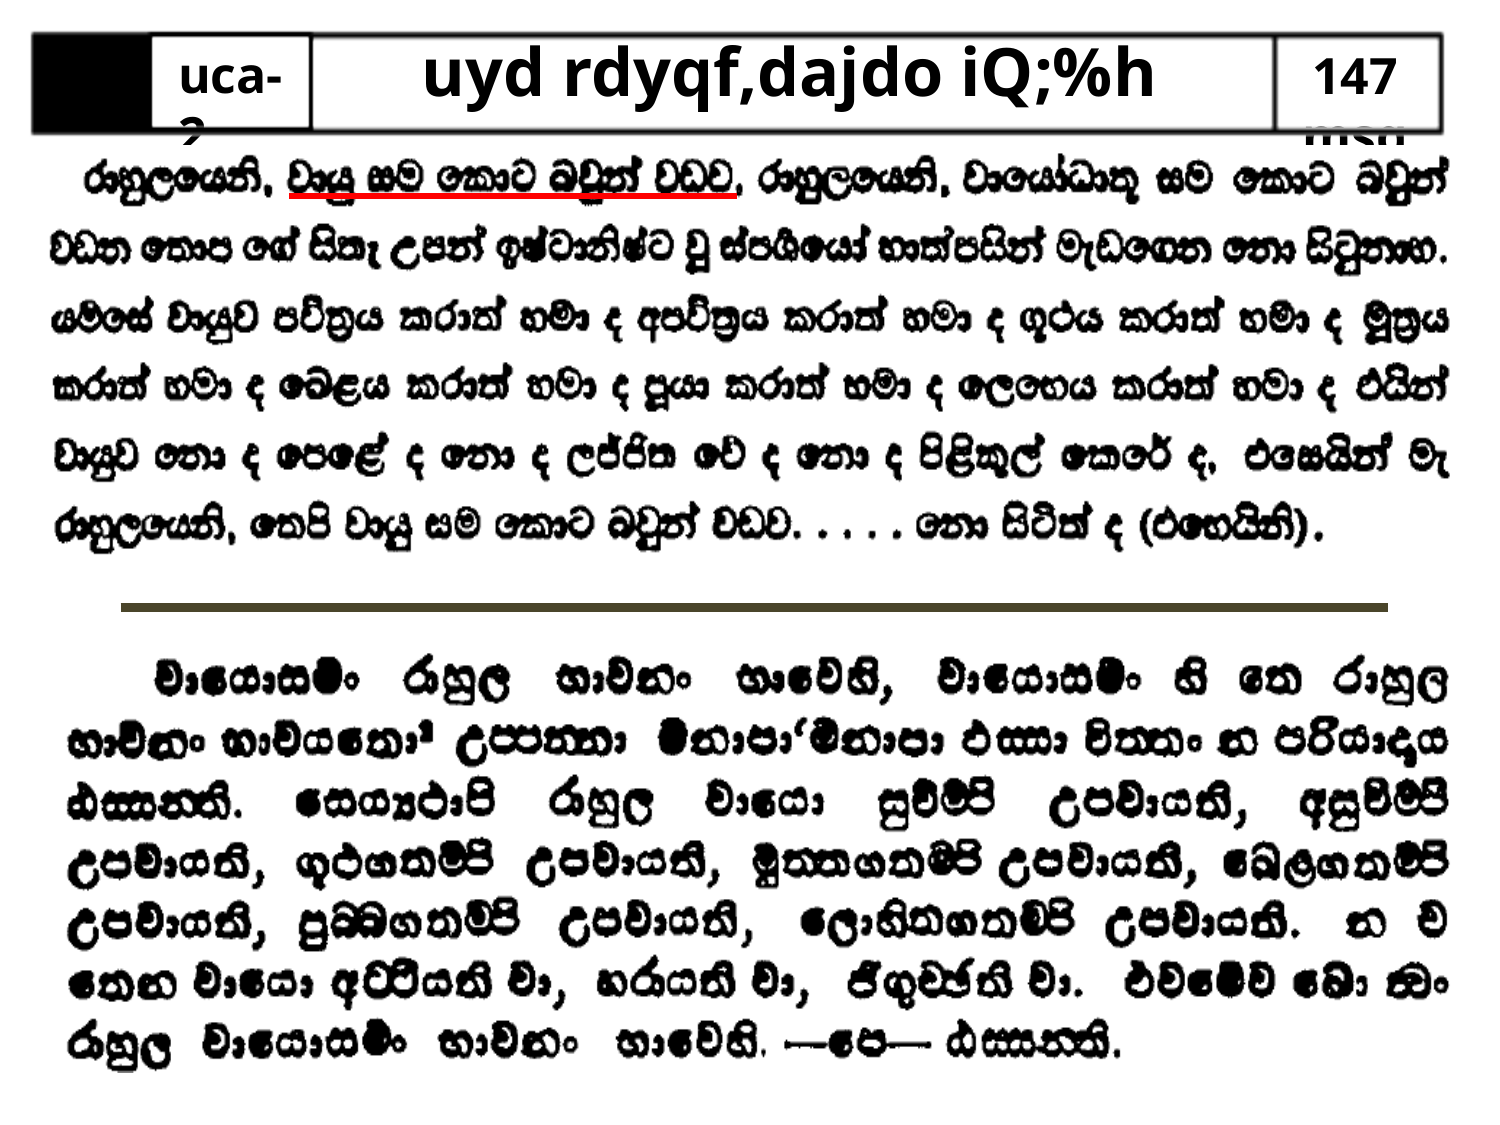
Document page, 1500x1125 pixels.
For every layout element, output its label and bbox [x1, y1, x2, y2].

picture [49, 652, 1463, 1073]
picture [40, 145, 1463, 563]
picture [24, 22, 1451, 143]
